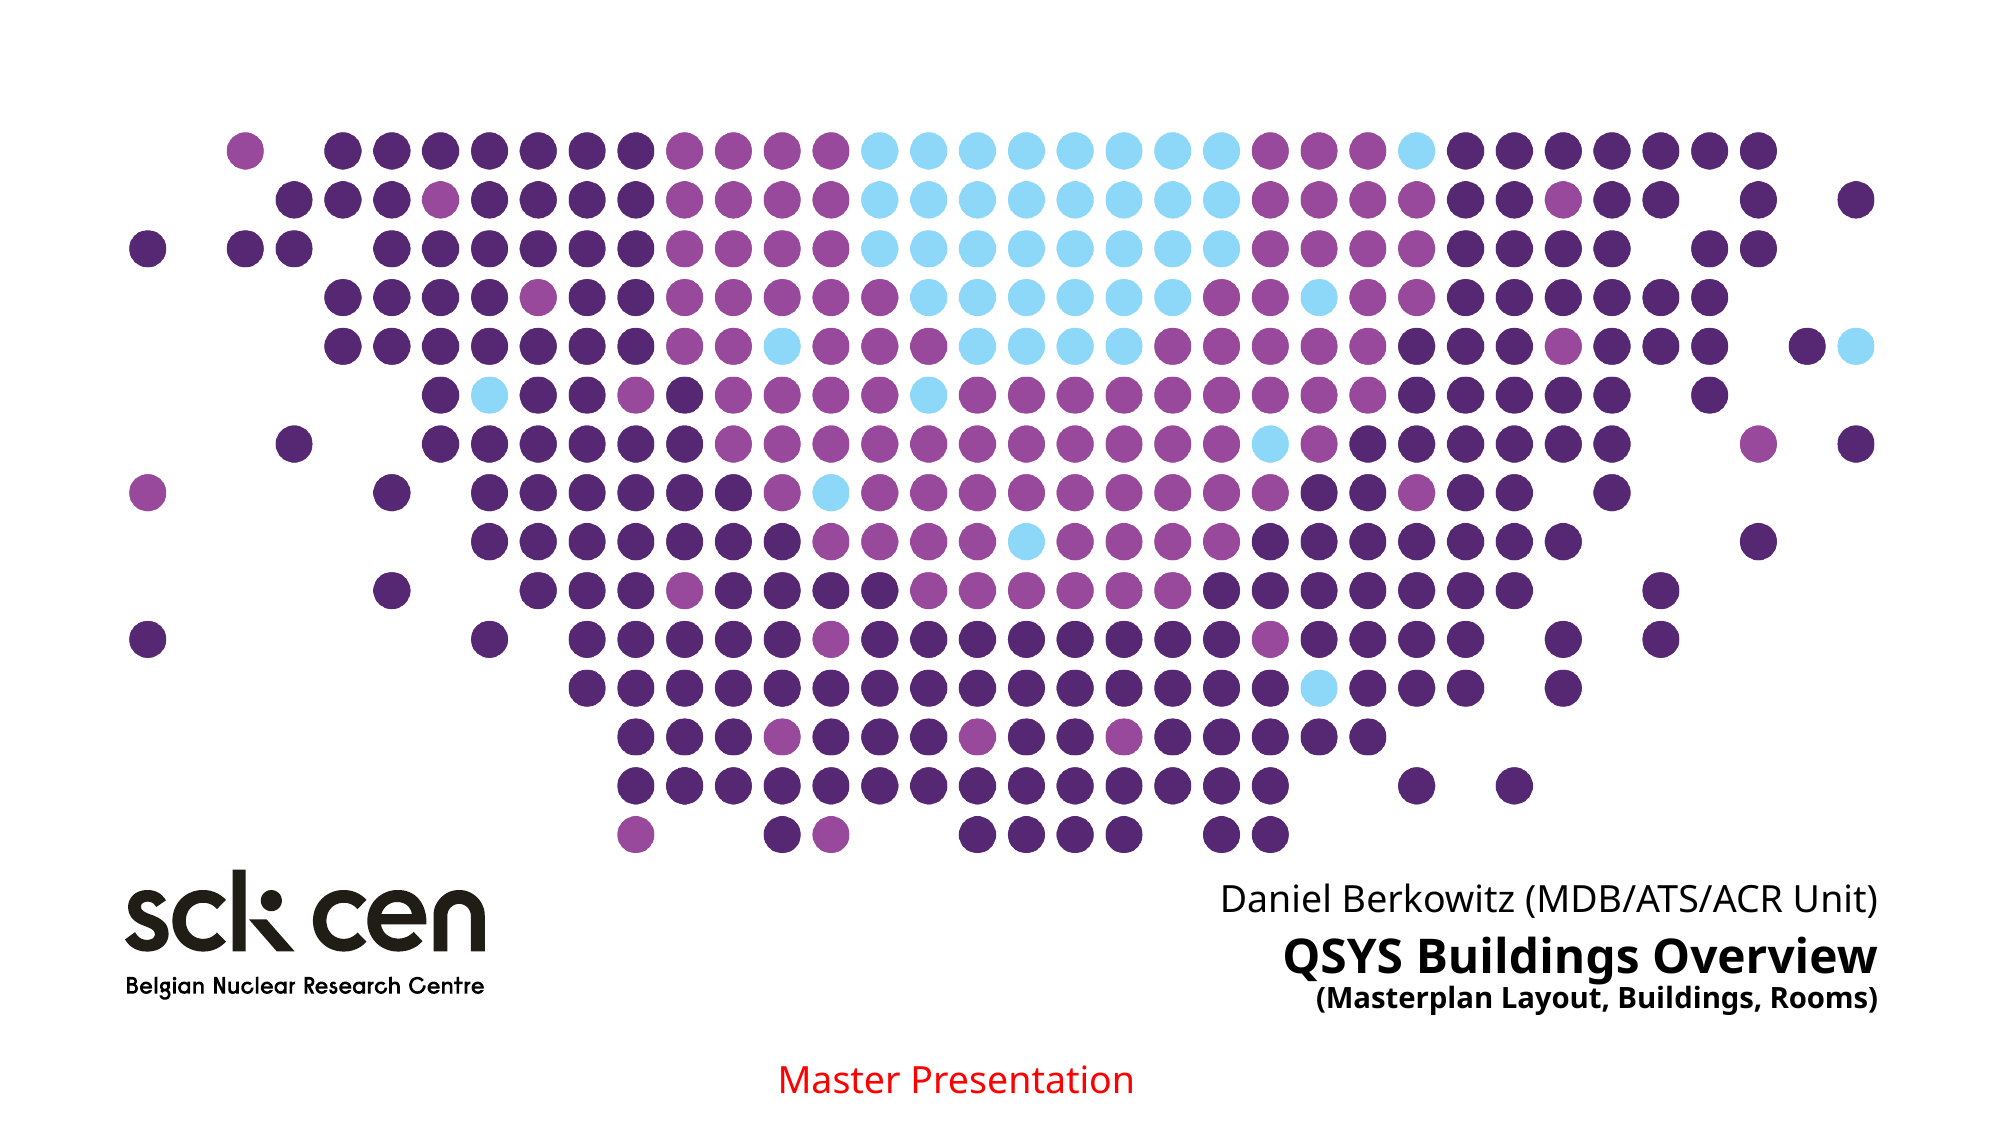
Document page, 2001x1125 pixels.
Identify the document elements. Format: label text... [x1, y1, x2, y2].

title QSYS Buildings Overview (Masterplan Layout, Buildings, Rooms) [872, 924, 1894, 1024]
text_box Master Presentation [762, 1048, 1151, 1109]
picture [121, 125, 1882, 860]
list Daniel Berkowitz (MDB/ATS/ACR Unit) [521, 872, 1879, 920]
